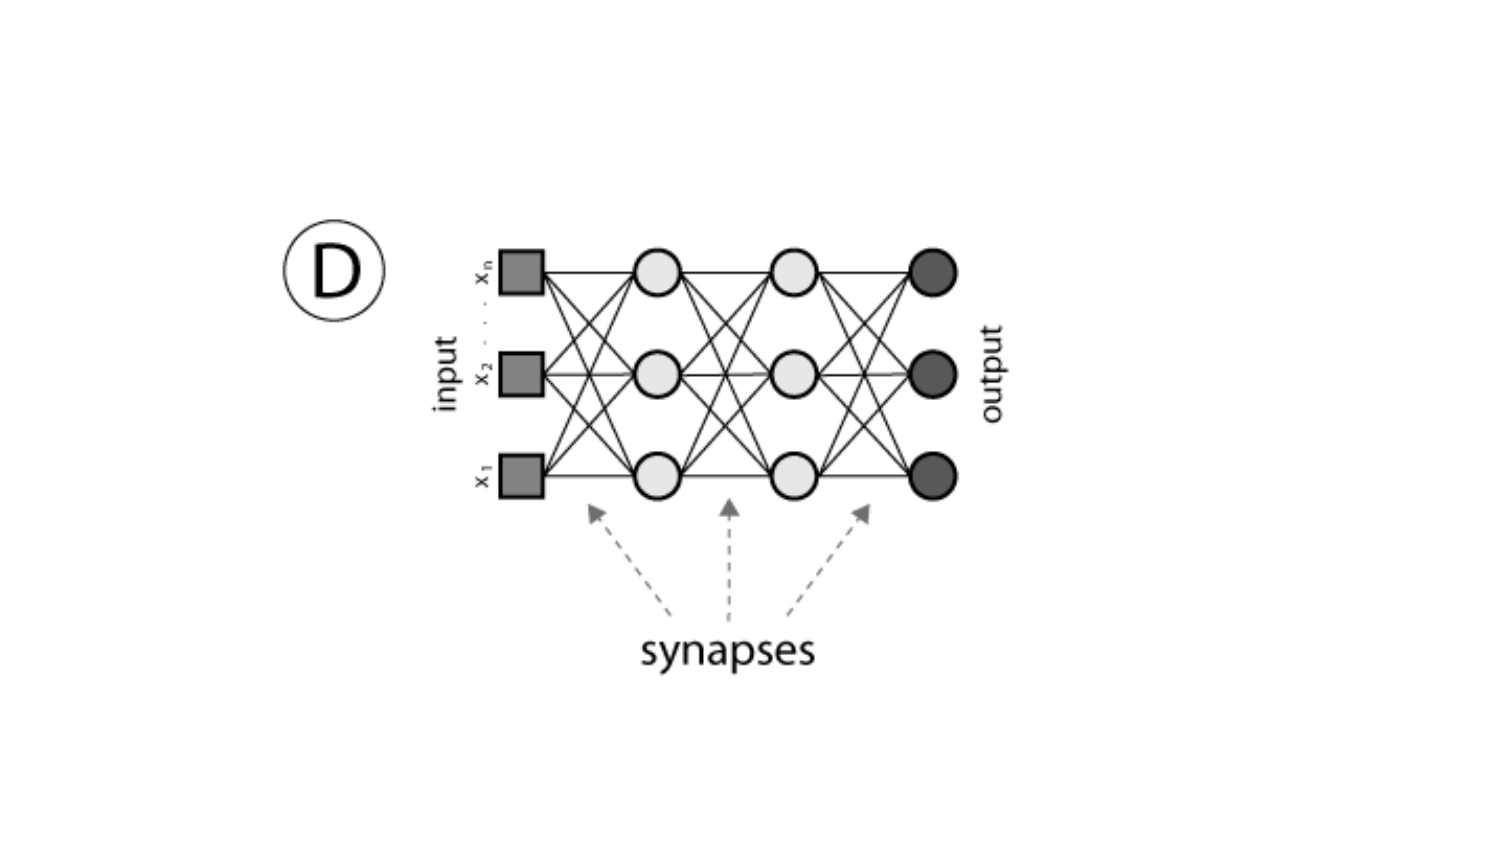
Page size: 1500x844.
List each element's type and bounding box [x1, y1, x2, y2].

picture [234, 132, 1192, 774]
